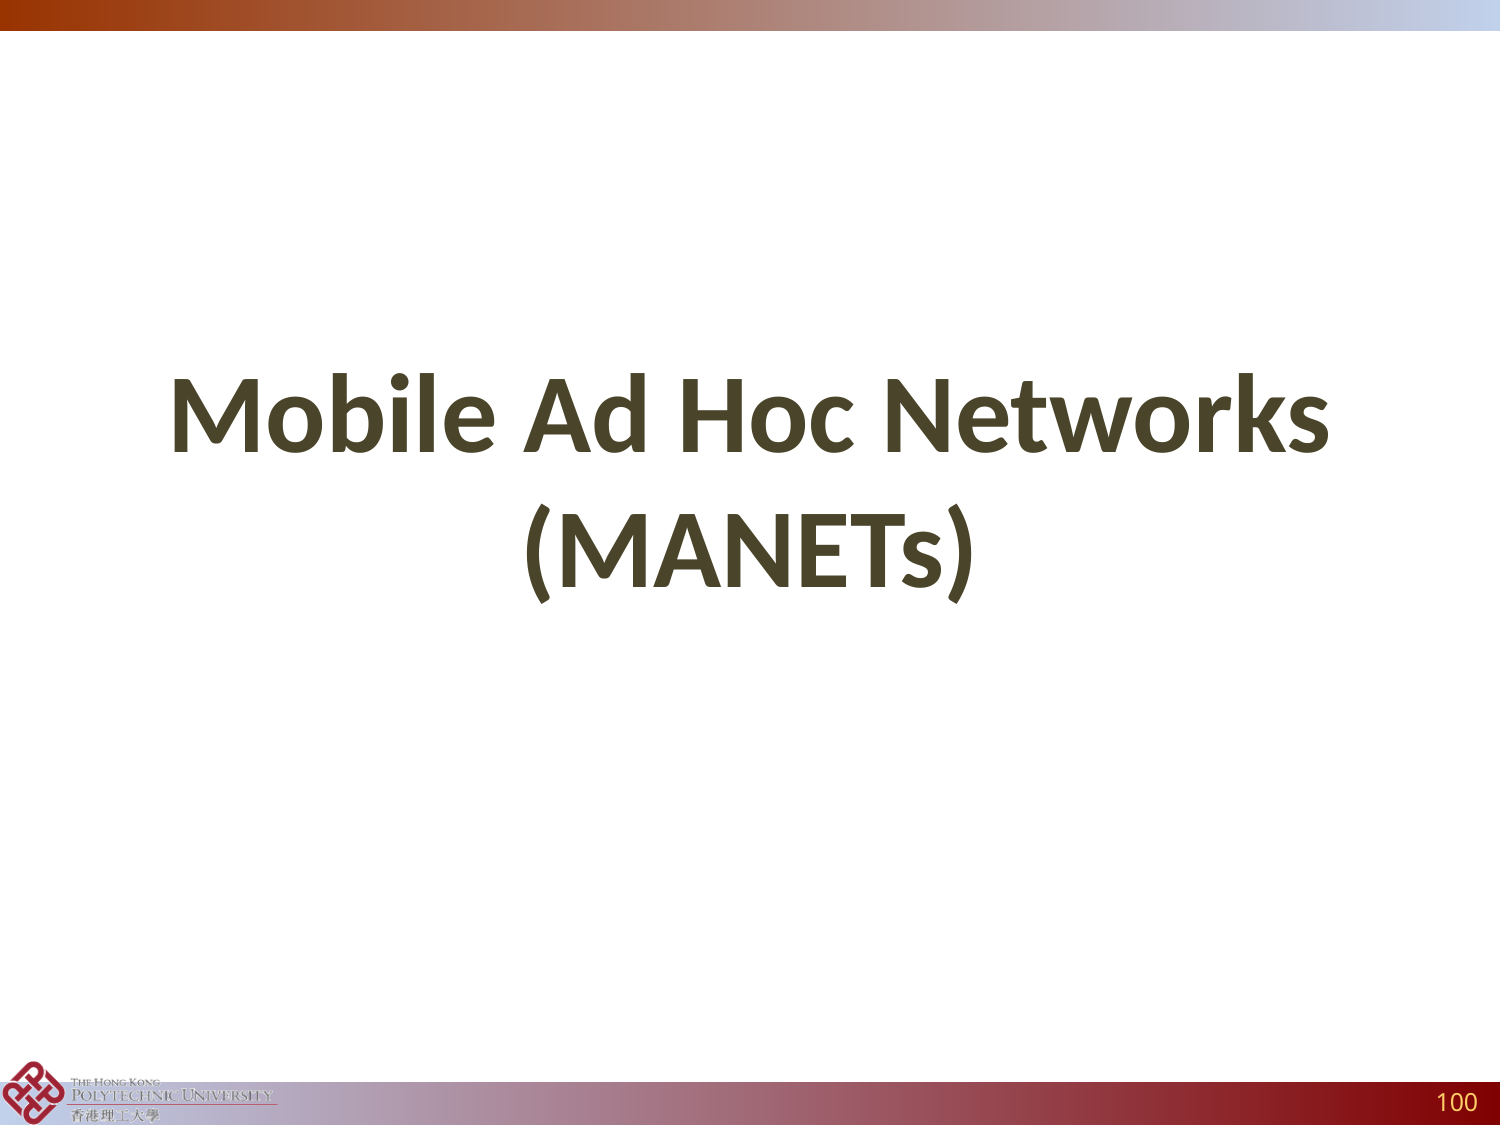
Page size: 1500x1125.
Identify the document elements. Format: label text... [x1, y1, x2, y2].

text_box Mobile Ad Hoc Networks (MANETs) [0, 275, 1500, 675]
picture [0, 1061, 278, 1125]
